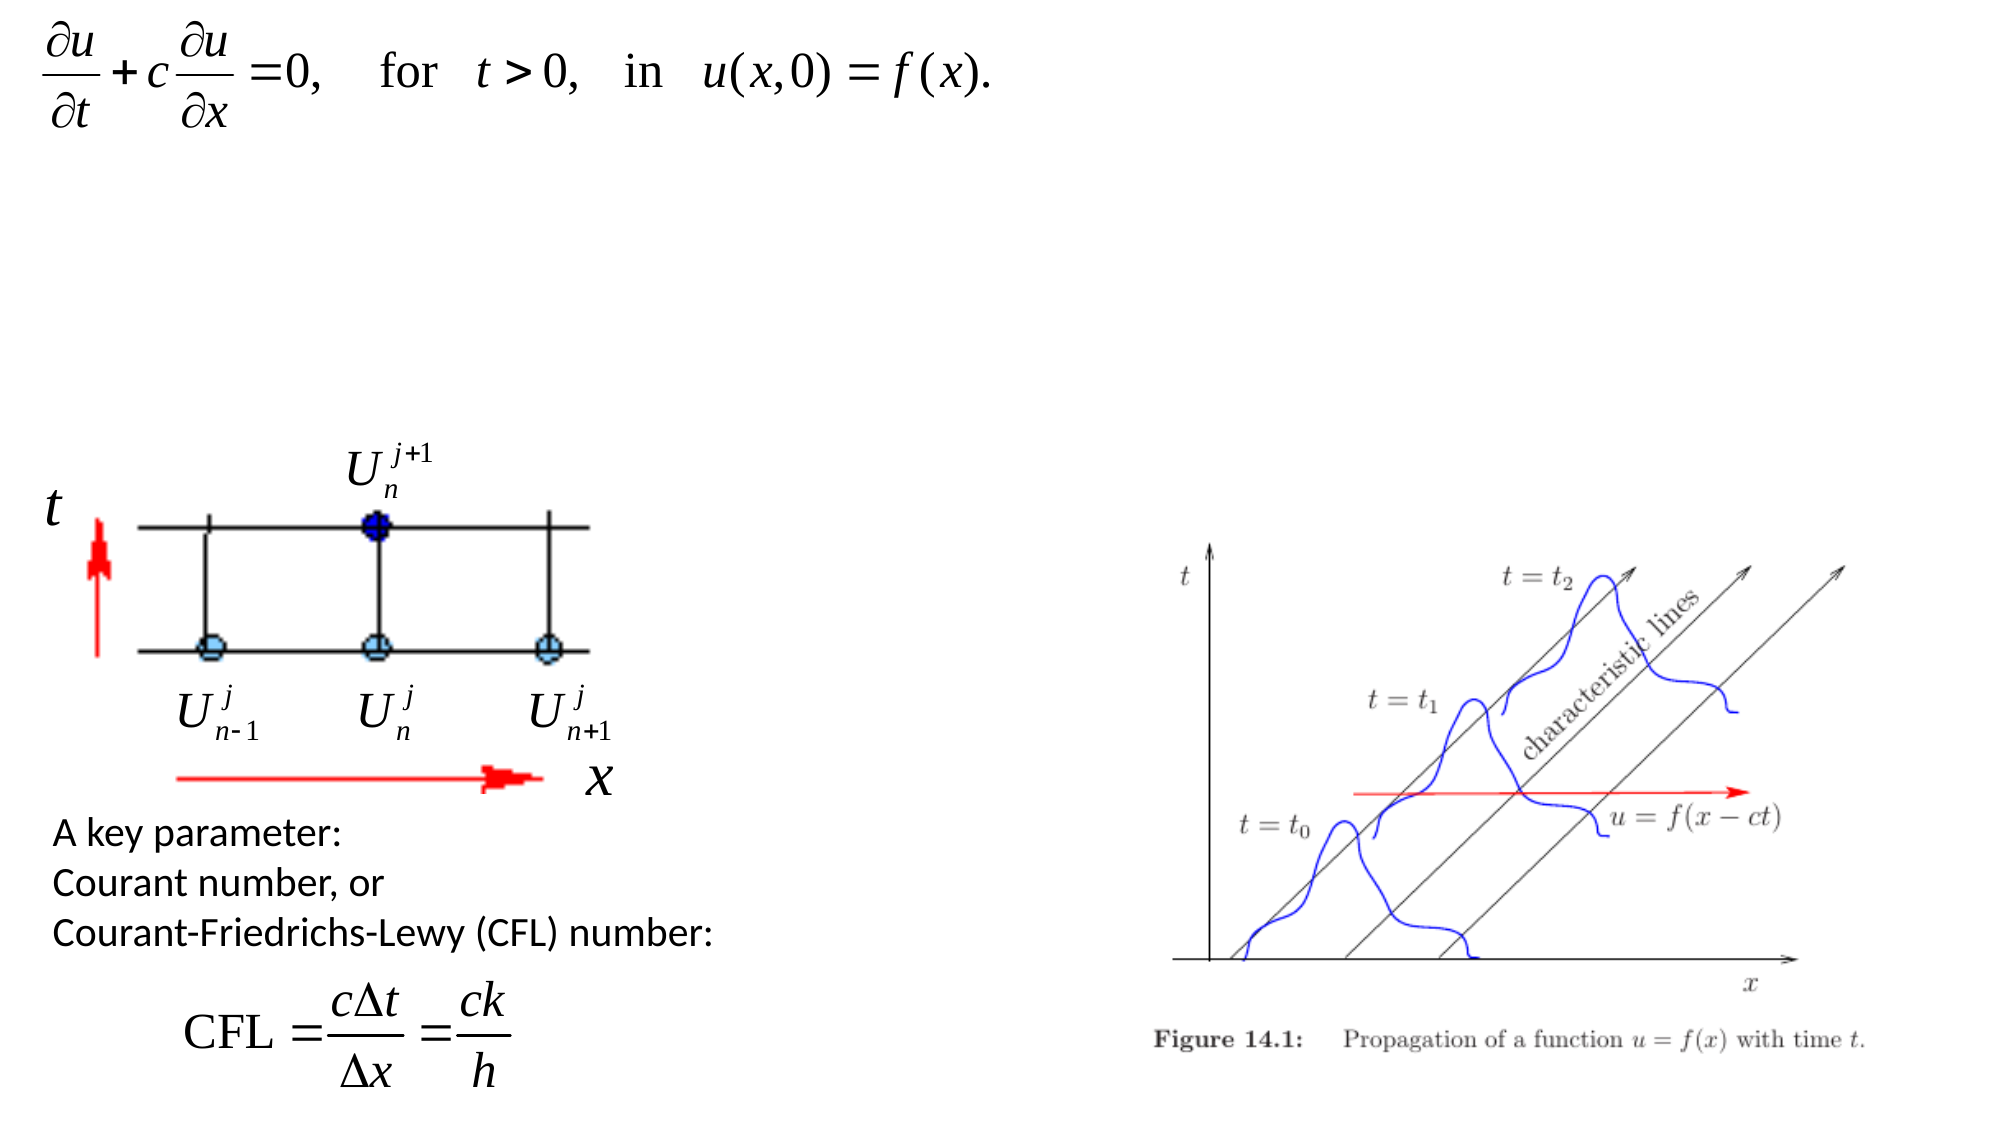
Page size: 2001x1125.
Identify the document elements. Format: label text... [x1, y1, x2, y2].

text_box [37, 11, 996, 134]
picture [69, 508, 655, 794]
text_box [344, 434, 438, 506]
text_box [356, 676, 420, 748]
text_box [175, 676, 264, 748]
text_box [526, 676, 616, 748]
picture [1112, 518, 1888, 1077]
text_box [179, 972, 517, 1094]
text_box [578, 758, 623, 806]
text_box A key parameter: Courant number, or Courant-Friedrichs-Lewy (CFL) number: [37, 796, 805, 962]
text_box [40, 482, 69, 535]
